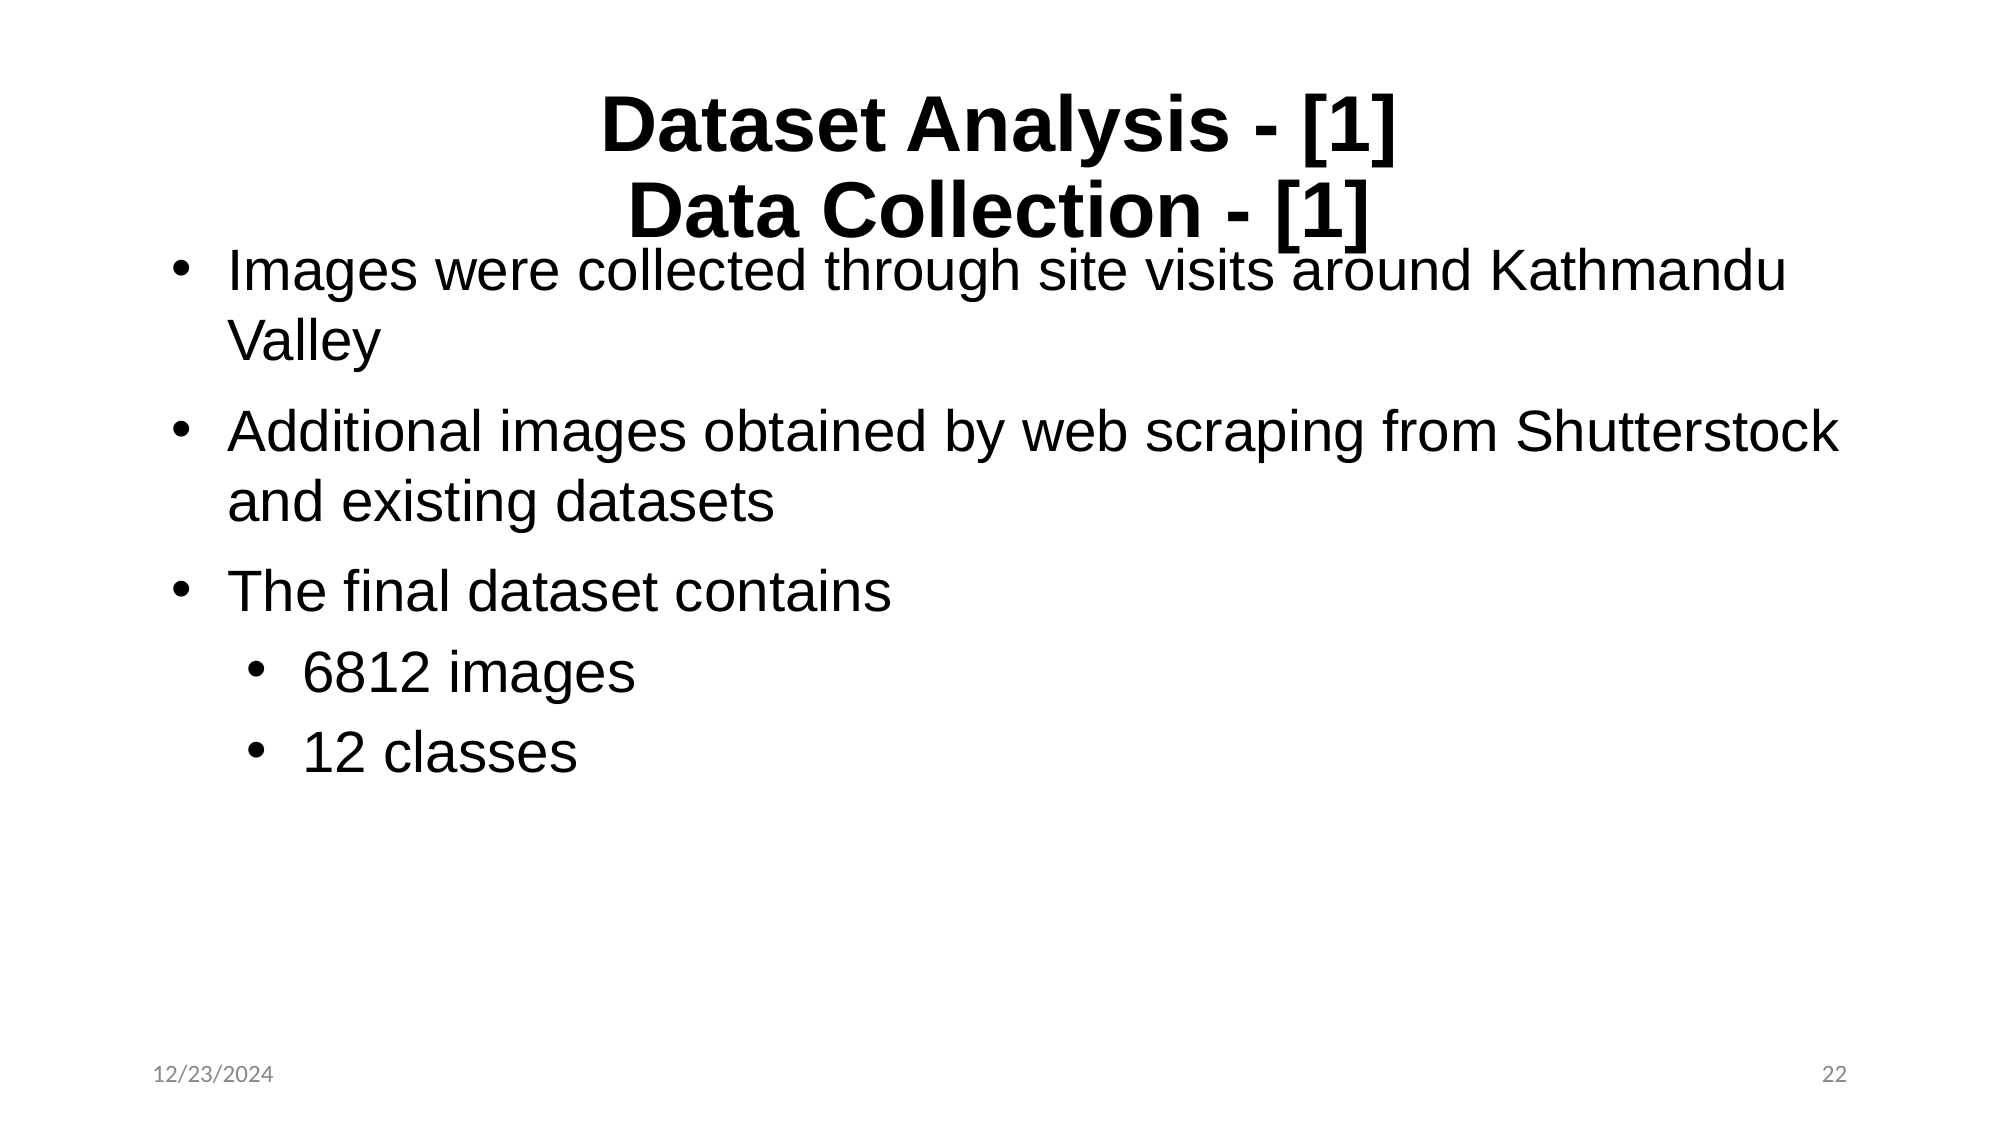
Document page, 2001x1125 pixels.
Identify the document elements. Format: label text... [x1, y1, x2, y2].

slide_number 22 [1412, 1042, 1863, 1103]
list Images were collected through site visits around Kathmandu Valley Additional images obtained by web scraping from Shutterstock and existing datasets The final dataset contains 6812 images 12 classes [137, 224, 1863, 1014]
title Dataset Analysis - [1] Data Collection - [1] [137, 59, 1863, 224]
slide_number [137, 1042, 588, 1103]
